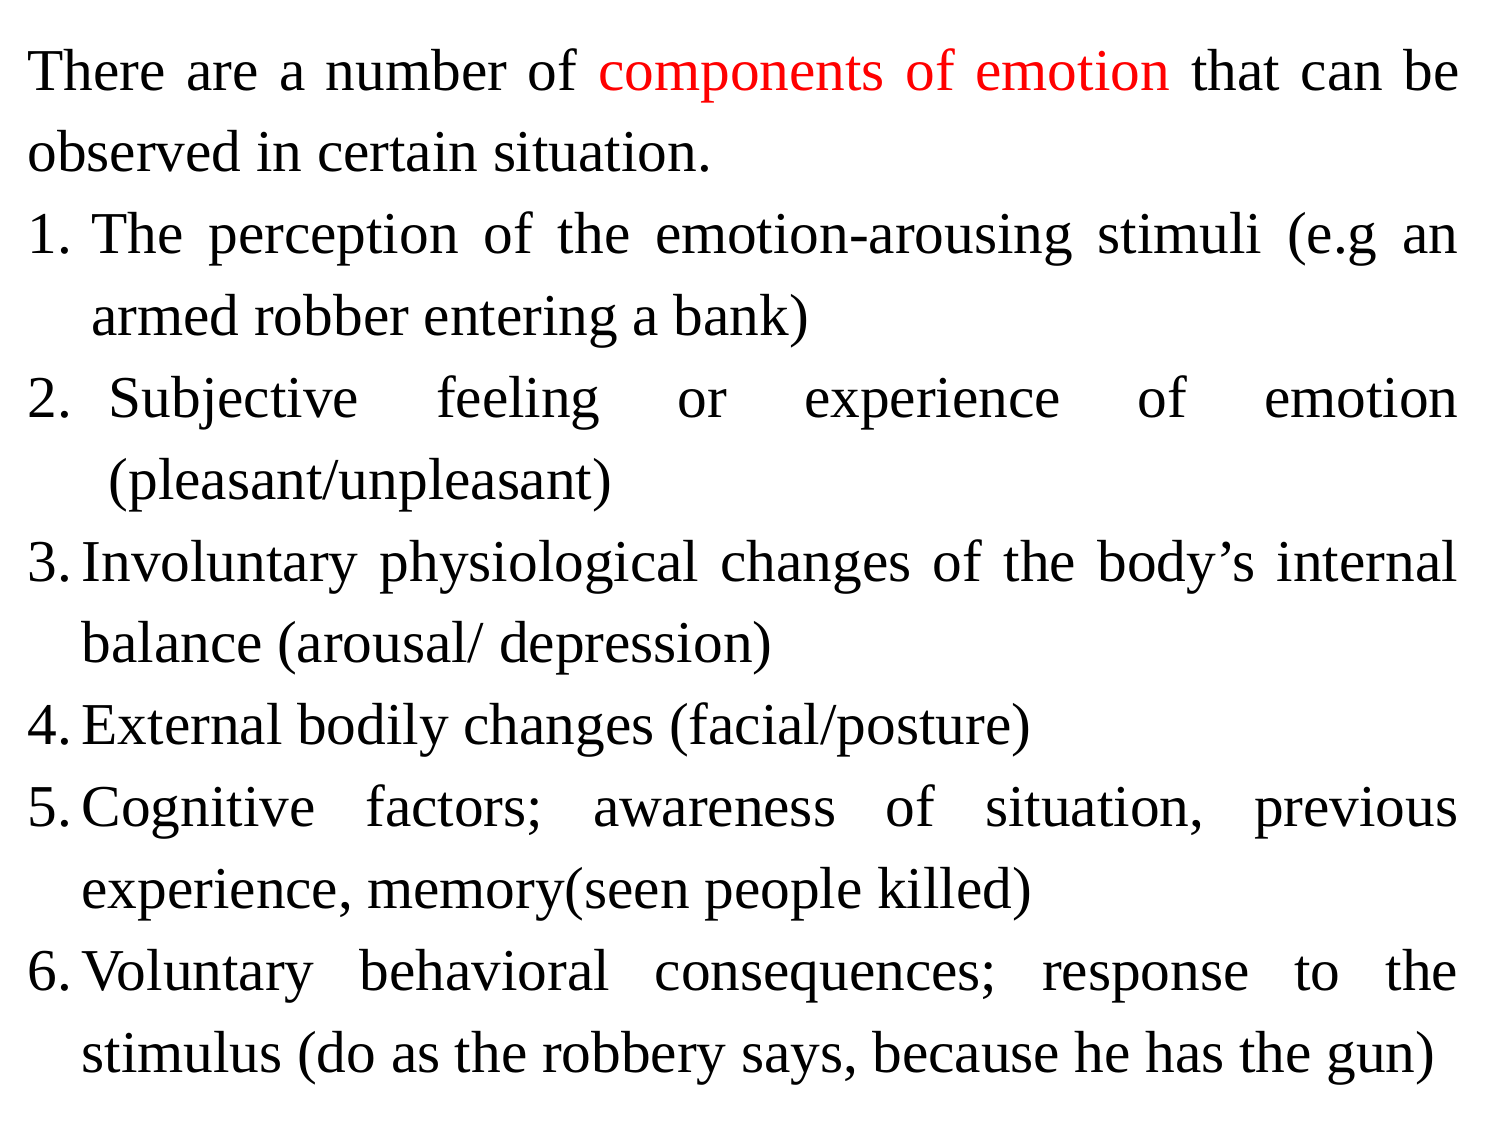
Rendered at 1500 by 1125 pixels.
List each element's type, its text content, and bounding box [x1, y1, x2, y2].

list There are a number of components of emotion that can be observed in certain situation. The perception of the emotion-arousing stimuli (e.g an armed robber entering a bank) Subjective feeling or experience of emotion (pleasant/unpleasant) Involuntary physiological changes of the body’s internal balance (arousal/ depression) External bodily changes (facial/posture) Cognitive factors; awareness of situation, previous experience, memory(seen people killed) Voluntary behavioral consequences; response to the stimulus (do as the robbery says, because he has the gun) [12, 12, 1475, 1113]
